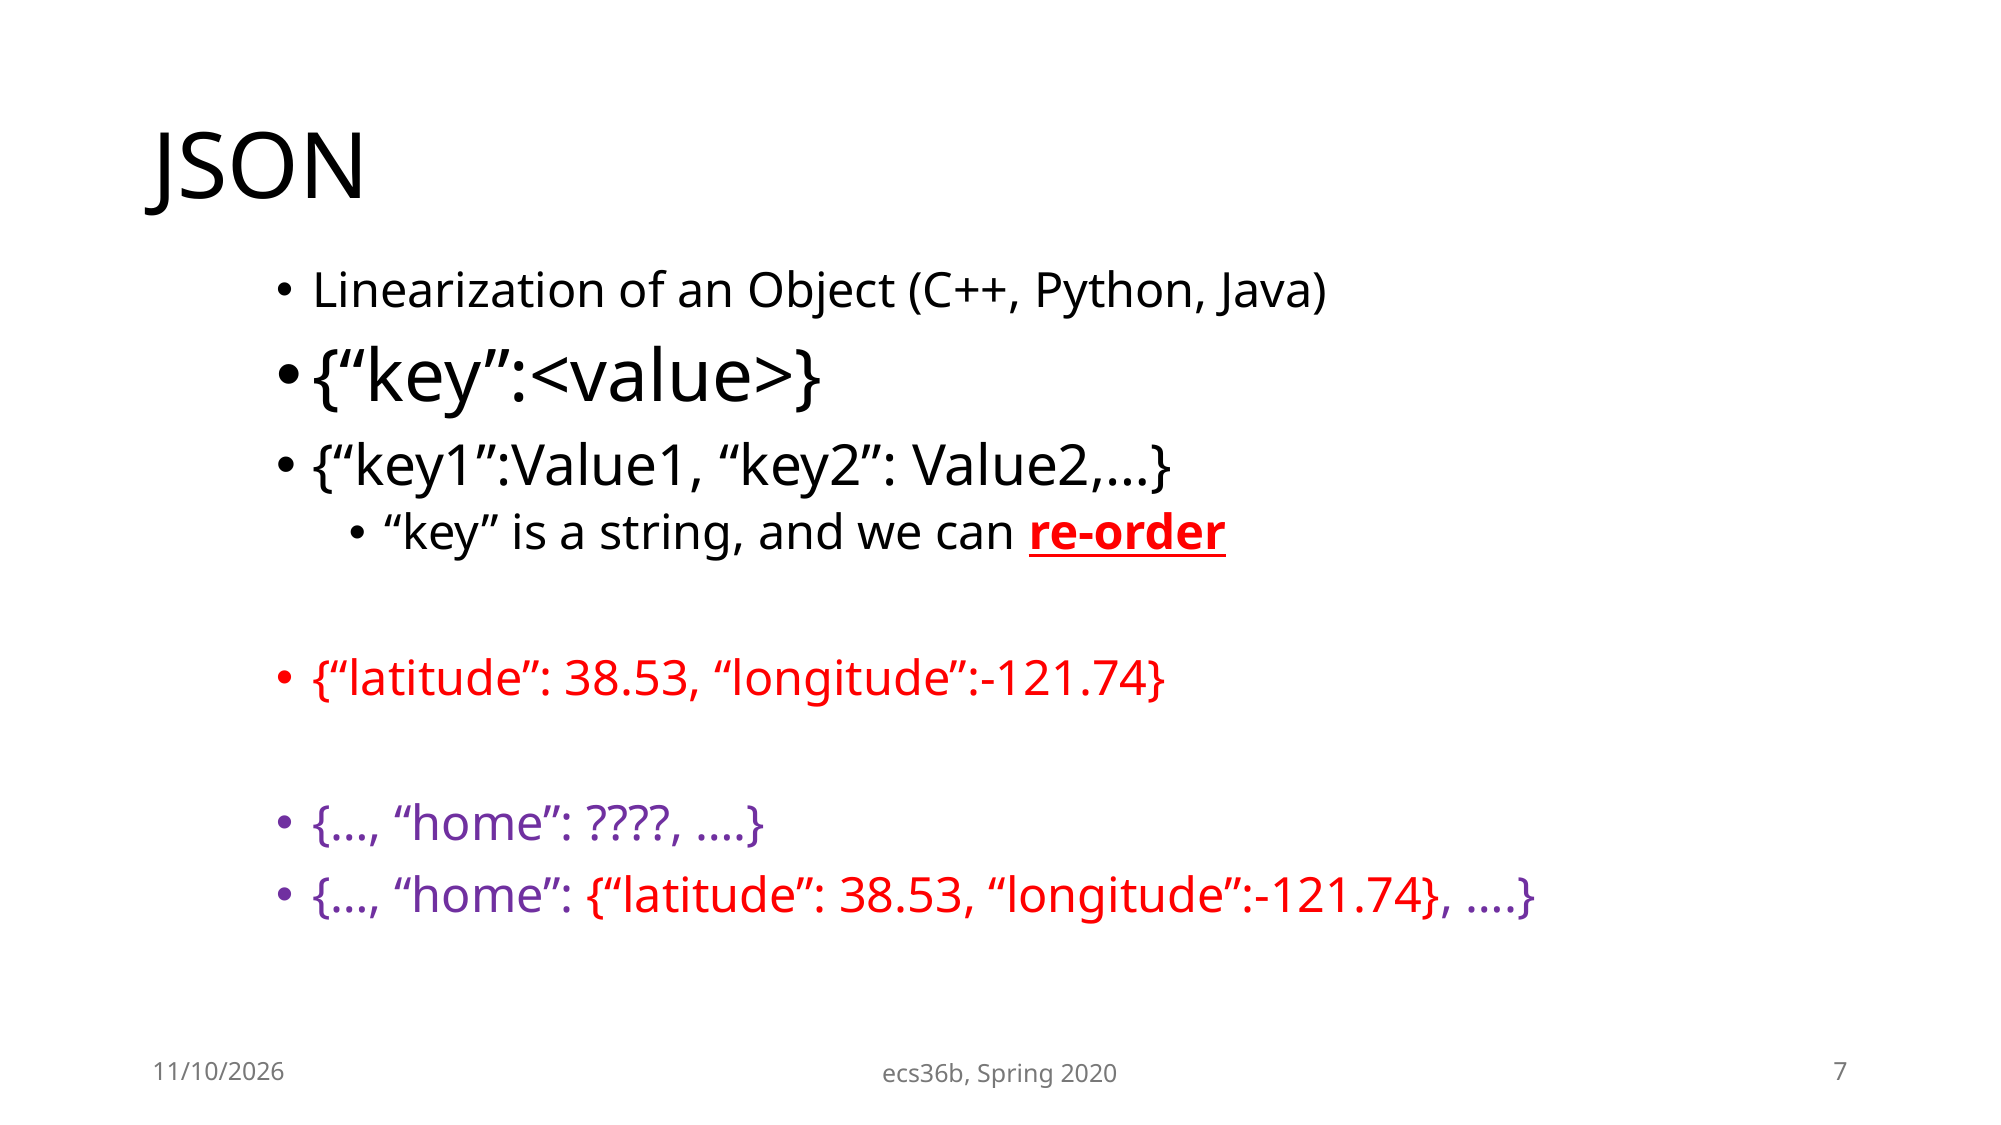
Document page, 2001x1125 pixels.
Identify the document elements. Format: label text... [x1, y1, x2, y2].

title JSON [137, 59, 1863, 278]
slide_number 7 [1412, 1042, 1863, 1103]
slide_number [137, 1042, 588, 1103]
footer ecs36b, Spring 2020 [662, 1042, 1338, 1103]
list Linearization of an Object (C++, Python, Java) {“key”:<value>} {“key1”:Value1, “key2”: Value2,…} “key” is a string, and we can re-order {“latitude”: 38.53, “longitude”:-121.74} {…, “home”: ????, ….} {…, “home”: {“latitude”: 38.53, “longitude”:-121.74}, ….} [261, 258, 1655, 934]
